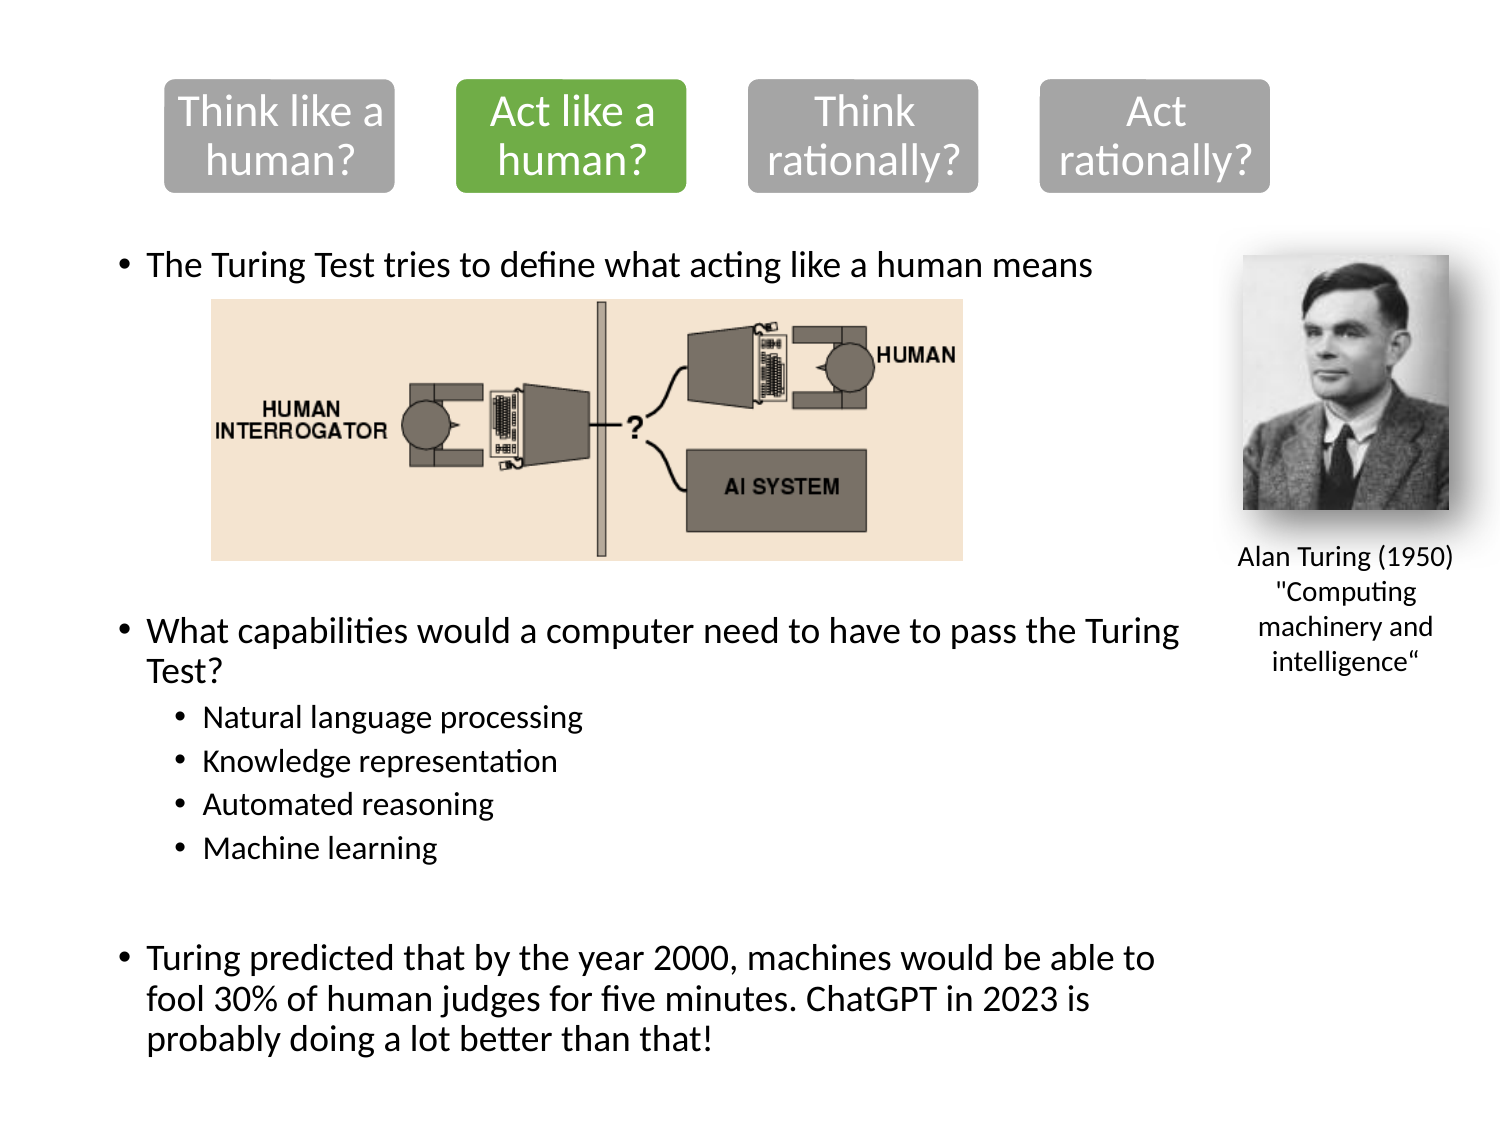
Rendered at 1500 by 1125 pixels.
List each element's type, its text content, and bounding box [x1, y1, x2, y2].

picture [1243, 255, 1449, 510]
list The Turing Test tries to define what acting like a human means What capabilities would a computer need to have to pass the Turing Test? Natural language processing Knowledge representation Automated reasoning Machine learning Turing predicted that by the year 2000, machines would be able to fool 30% of human judges for five minutes. ChatGPT in 2023 is probably doing a lot better than that! [103, 237, 1213, 1063]
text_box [162, 0, 1272, 273]
picture [211, 299, 963, 561]
text_box Alan Turing (1950) "Computing machinery and intelligence“ [1195, 529, 1496, 685]
